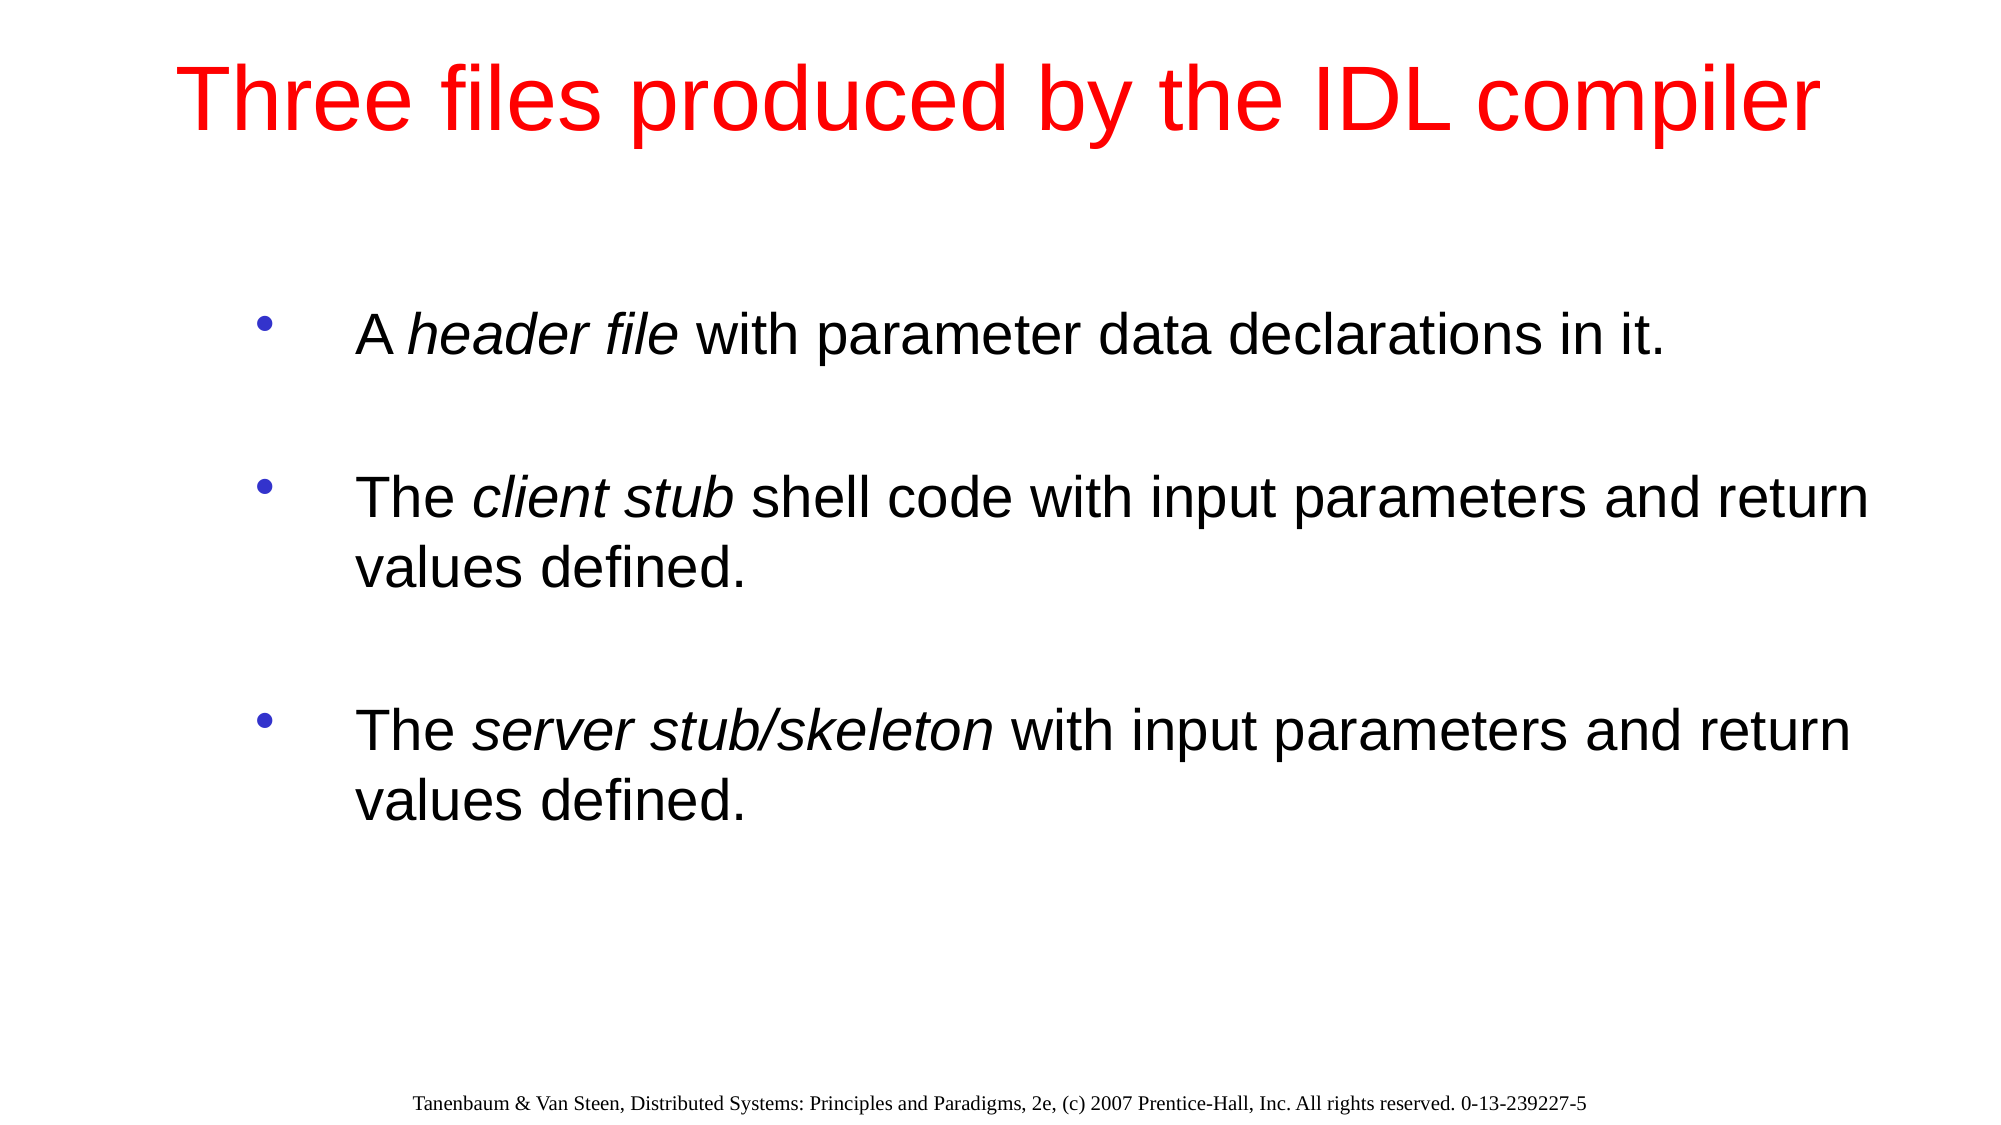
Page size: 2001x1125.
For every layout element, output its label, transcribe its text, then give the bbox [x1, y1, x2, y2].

title Three files produced by the IDL compiler [0, 0, 2000, 188]
footer Tanenbaum & Van Steen, Distributed Systems: Principles and Paradigms, 2e, (c) 2007 Prentice-Hall, Inc. All rights reserved. 0-13-239227-5 [0, 1082, 2000, 1111]
list A header file with parameter data declarations in it. The client stub shell code with input parameters and return values defined. The server stub/skeleton with input parameters and return values defined. [240, 206, 1909, 988]
